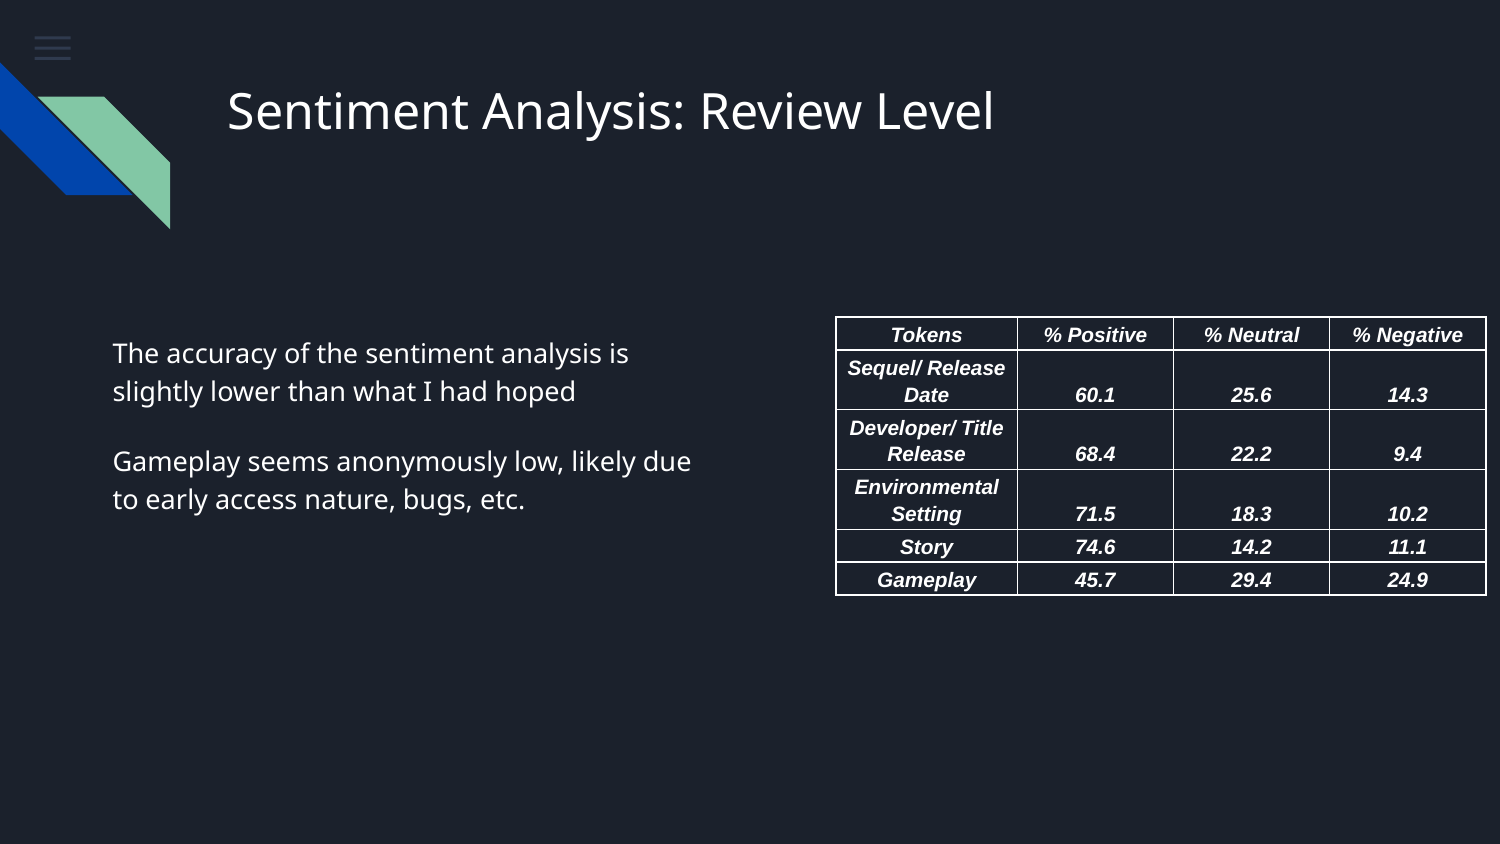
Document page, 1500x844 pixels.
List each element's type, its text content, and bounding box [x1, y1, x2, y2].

table_cell 29.4 [1174, 563, 1329, 594]
list The accuracy of the sentiment analysis is slightly lower than what I had hoped Gameplay seems anonymously low, likely due to early access nature, bugs, etc. [97, 317, 721, 714]
table_cell 11.1 [1330, 530, 1485, 561]
table_cell 25.6 [1174, 351, 1329, 409]
table_cell 9.4 [1330, 410, 1485, 469]
table_cell Story [837, 530, 1017, 561]
table_header % Positive [1018, 318, 1173, 349]
table_cell 74.6 [1018, 530, 1173, 561]
table_header % Negative [1330, 318, 1485, 349]
table_cell 18.3 [1174, 470, 1329, 529]
table_cell 14.3 [1330, 351, 1485, 409]
table_cell 71.5 [1018, 470, 1173, 529]
table_cell 60.1 [1018, 351, 1173, 409]
table_cell 14.2 [1174, 530, 1329, 561]
table_cell 10.2 [1330, 470, 1485, 529]
table_cell 22.2 [1174, 410, 1329, 469]
table_cell Gameplay [837, 563, 1017, 594]
table_cell Environmental Setting [837, 470, 1017, 529]
table_header % Neutral [1174, 318, 1329, 349]
table_cell Developer/ Title Release [837, 410, 1017, 469]
table_cell 45.7 [1018, 563, 1173, 594]
table_cell Sequel/ Release Date [837, 351, 1017, 409]
table_header Tokens [837, 318, 1017, 349]
title Sentiment Analysis: Review Level [212, 64, 1249, 310]
table_cell 24.9 [1330, 563, 1485, 594]
table_cell 68.4 [1018, 410, 1173, 469]
